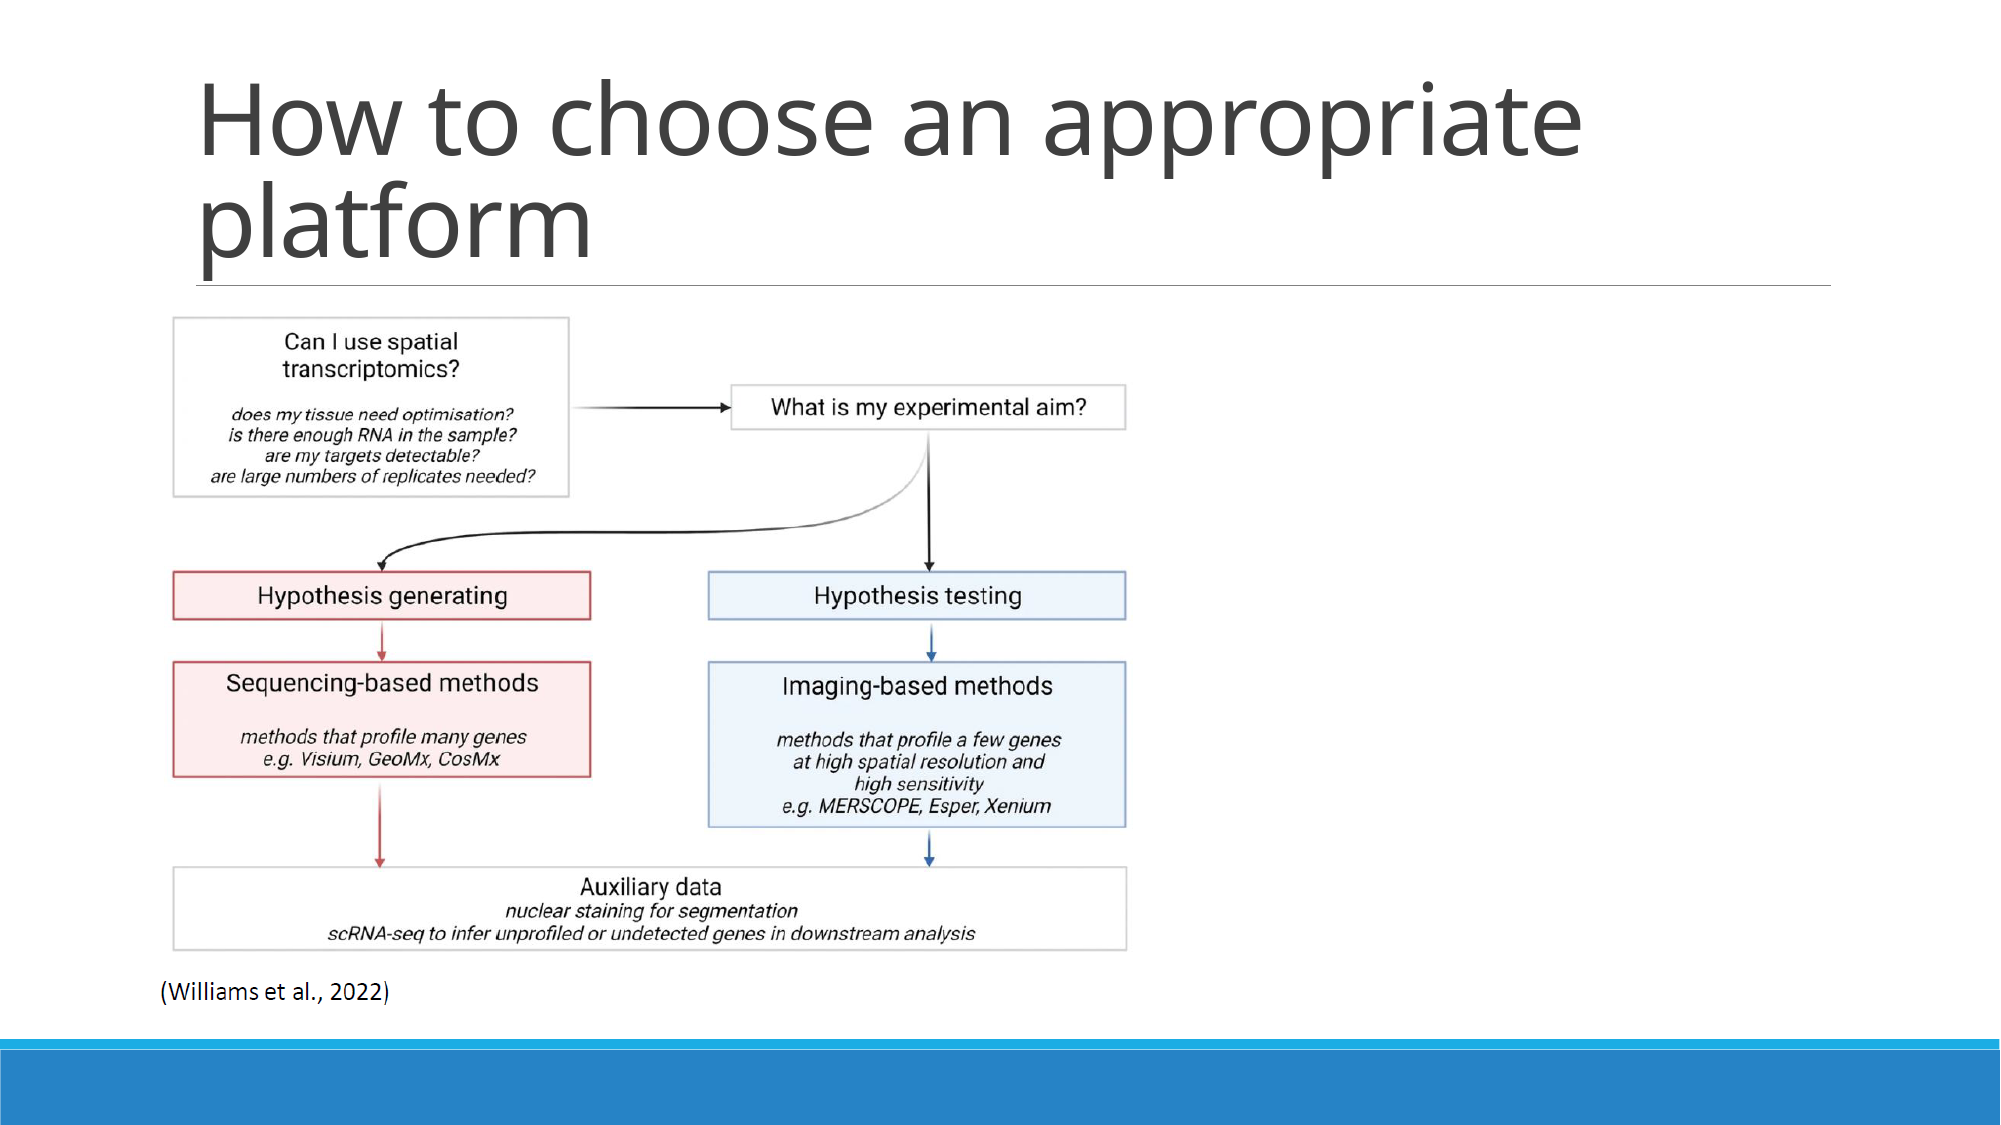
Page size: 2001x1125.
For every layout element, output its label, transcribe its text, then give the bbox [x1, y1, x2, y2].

title How to choose an appropriate platform [180, 47, 1830, 285]
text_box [146, 302, 1142, 1015]
